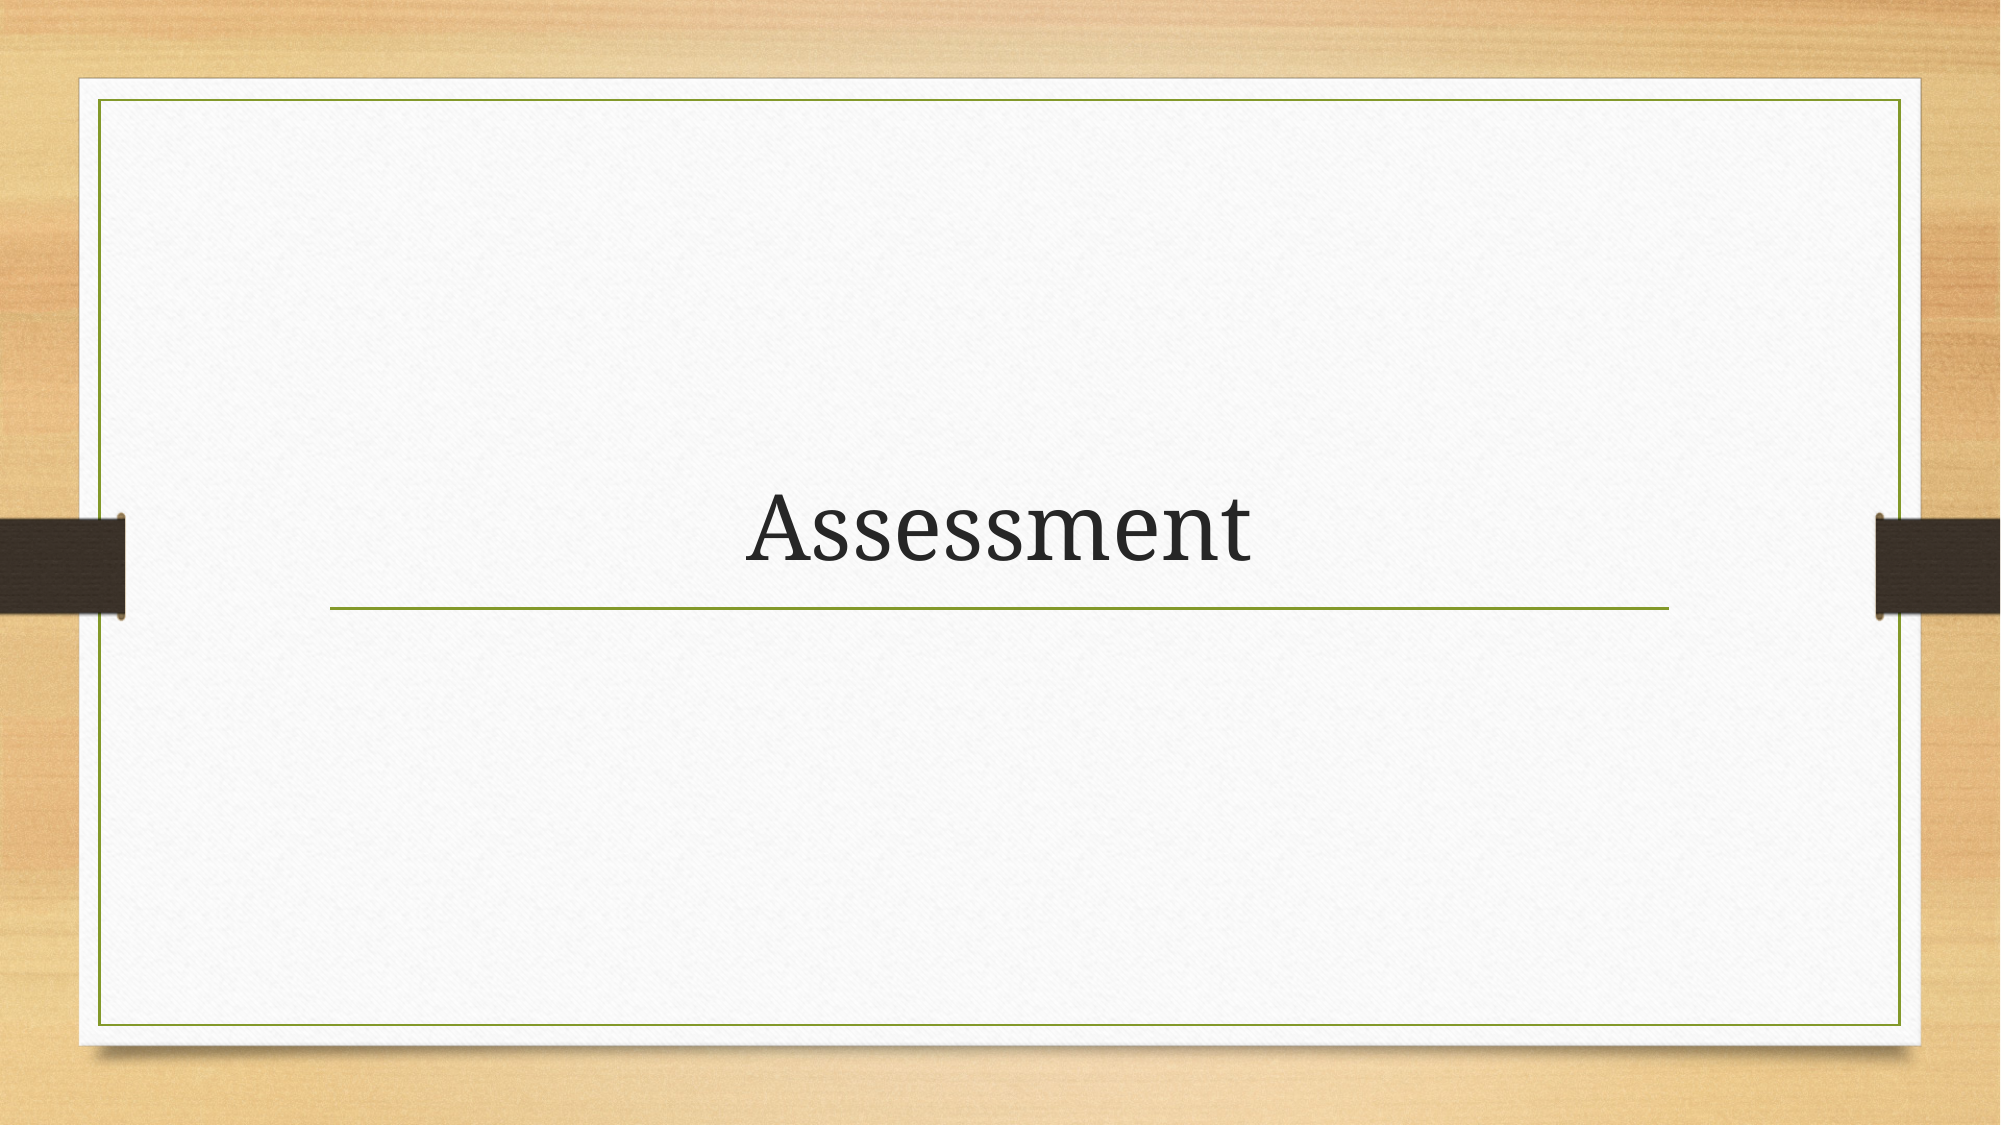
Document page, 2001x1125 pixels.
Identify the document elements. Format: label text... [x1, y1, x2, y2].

title Assessment [330, 287, 1669, 587]
picture [0, 0, 2001, 1125]
